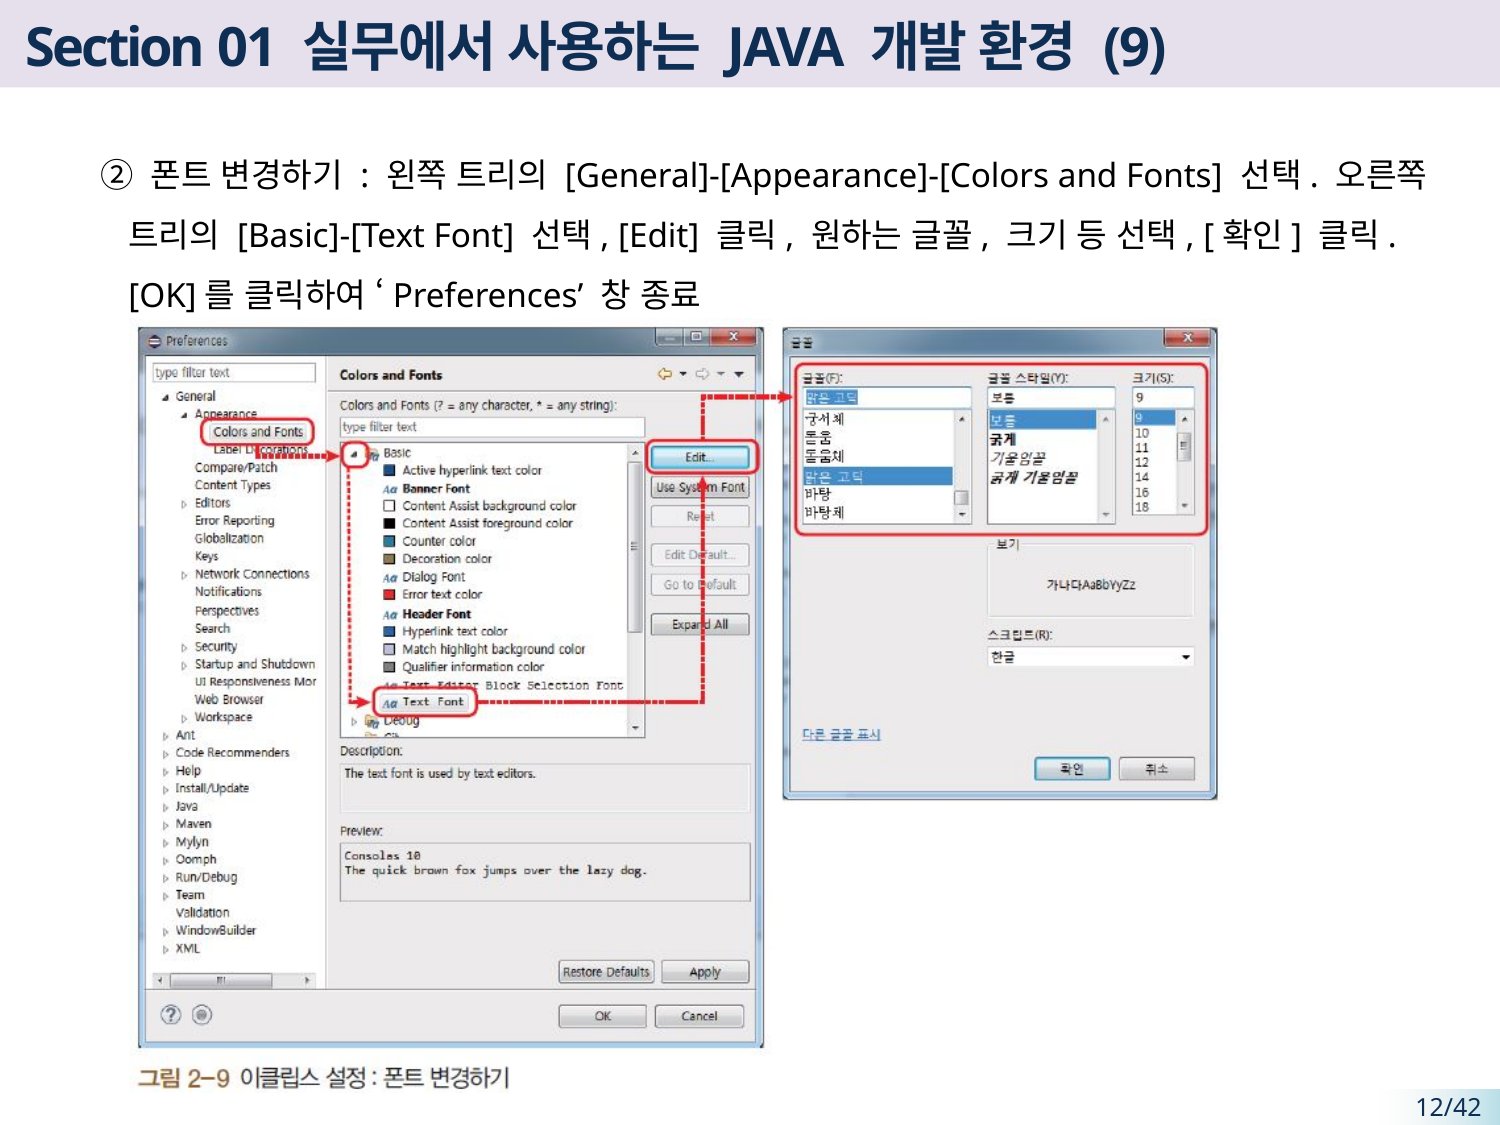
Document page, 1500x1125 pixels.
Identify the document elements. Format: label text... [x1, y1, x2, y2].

list ② 폰트 변경하기 : 왼쪽 트리의 [General]-[Appearance]-[Colors and Fonts] 선택. 오른쪽 트리의 [Basic]-[Text Font] 선택, [Edit] 클릭, 원하는 글꼴, 크기 등 선택, [확인] 클릭. [OK]를 클릭하여 ‘Preferences’ 창 종료 [10, 126, 1481, 1057]
picture [129, 318, 1223, 1094]
title Section 01 실무에서 사용하는 JAVA 개발 환경 (9) [10, 5, 1288, 84]
